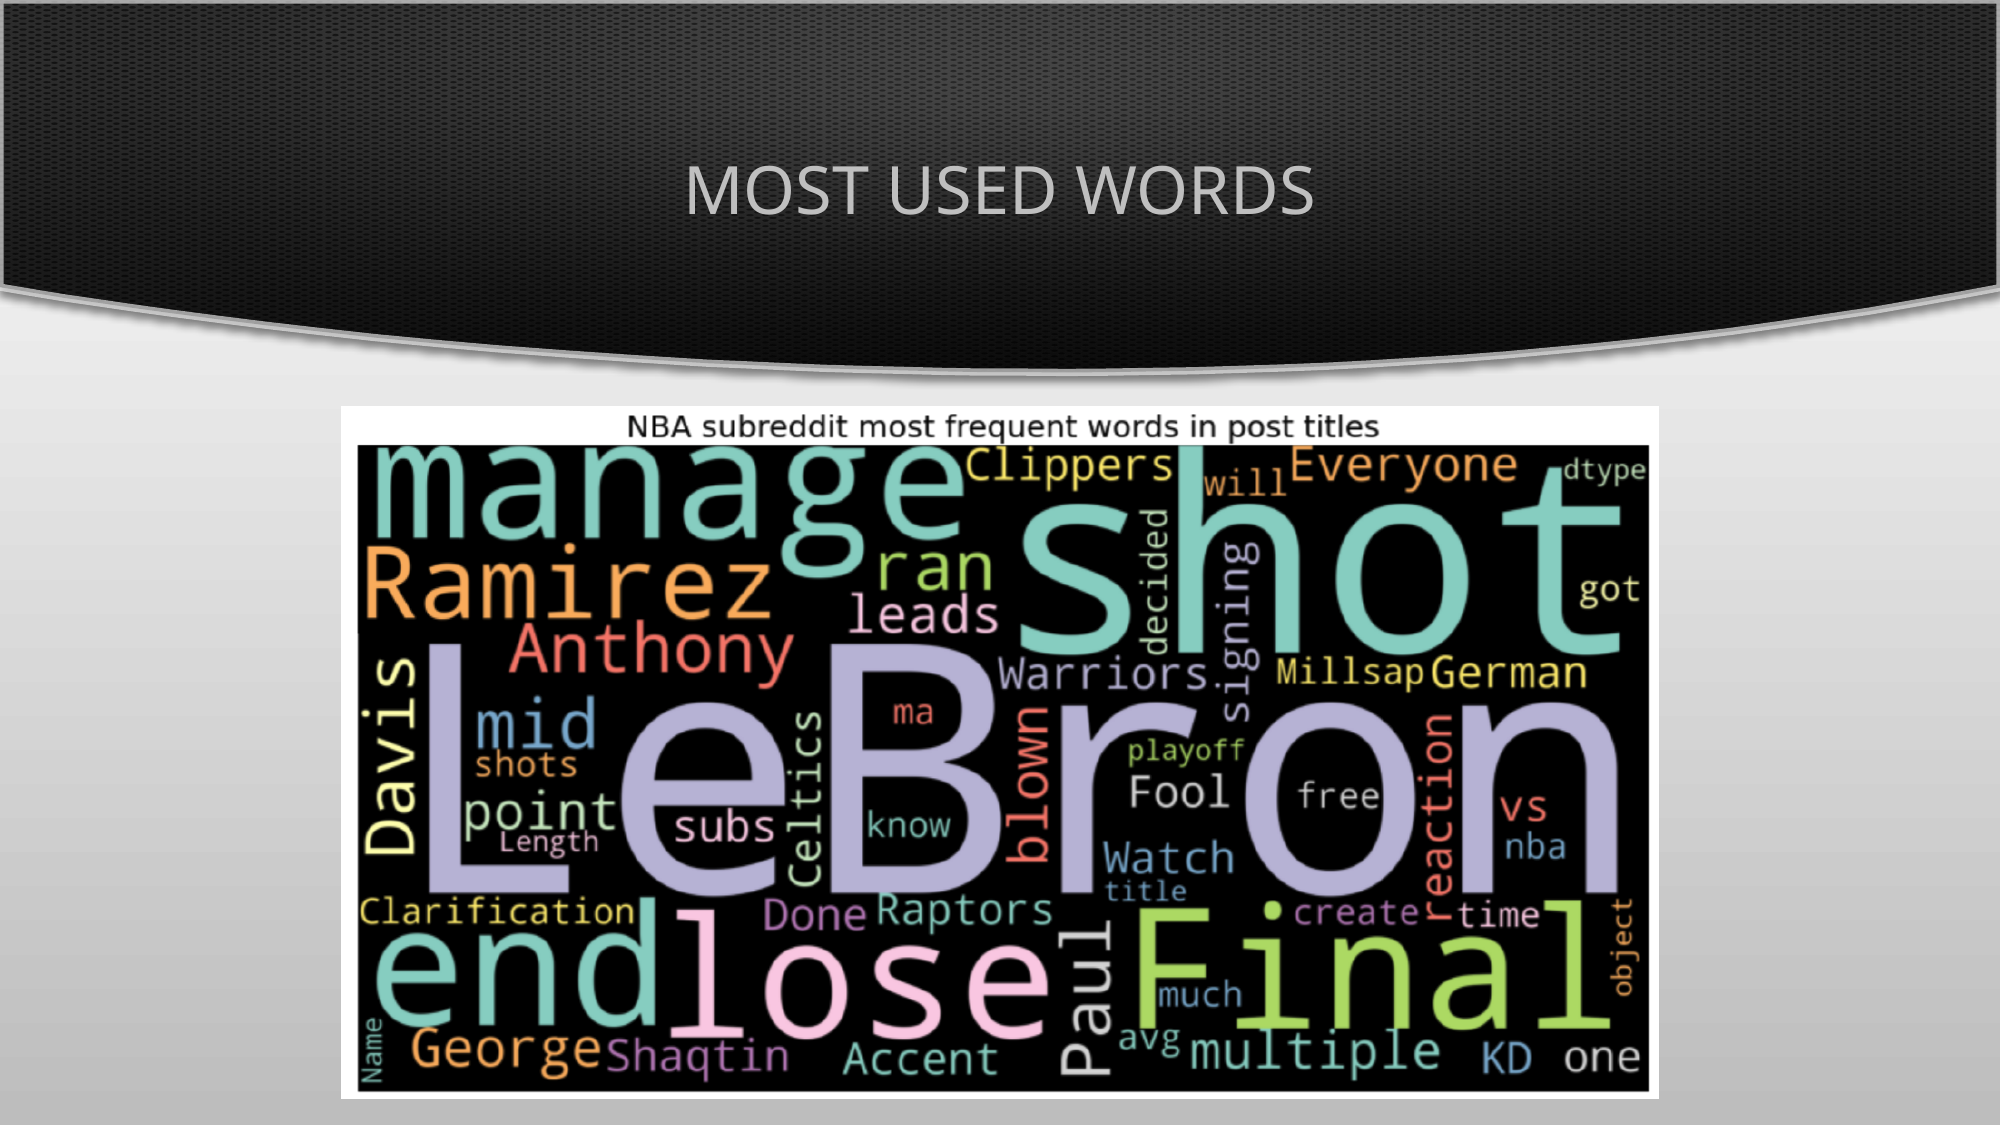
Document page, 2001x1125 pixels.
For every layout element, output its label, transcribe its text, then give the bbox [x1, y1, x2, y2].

picture [341, 406, 1659, 1099]
title Most Used words [187, 99, 1813, 275]
text_box [0, 303, 2000, 1125]
text_box [0, 0, 2000, 375]
